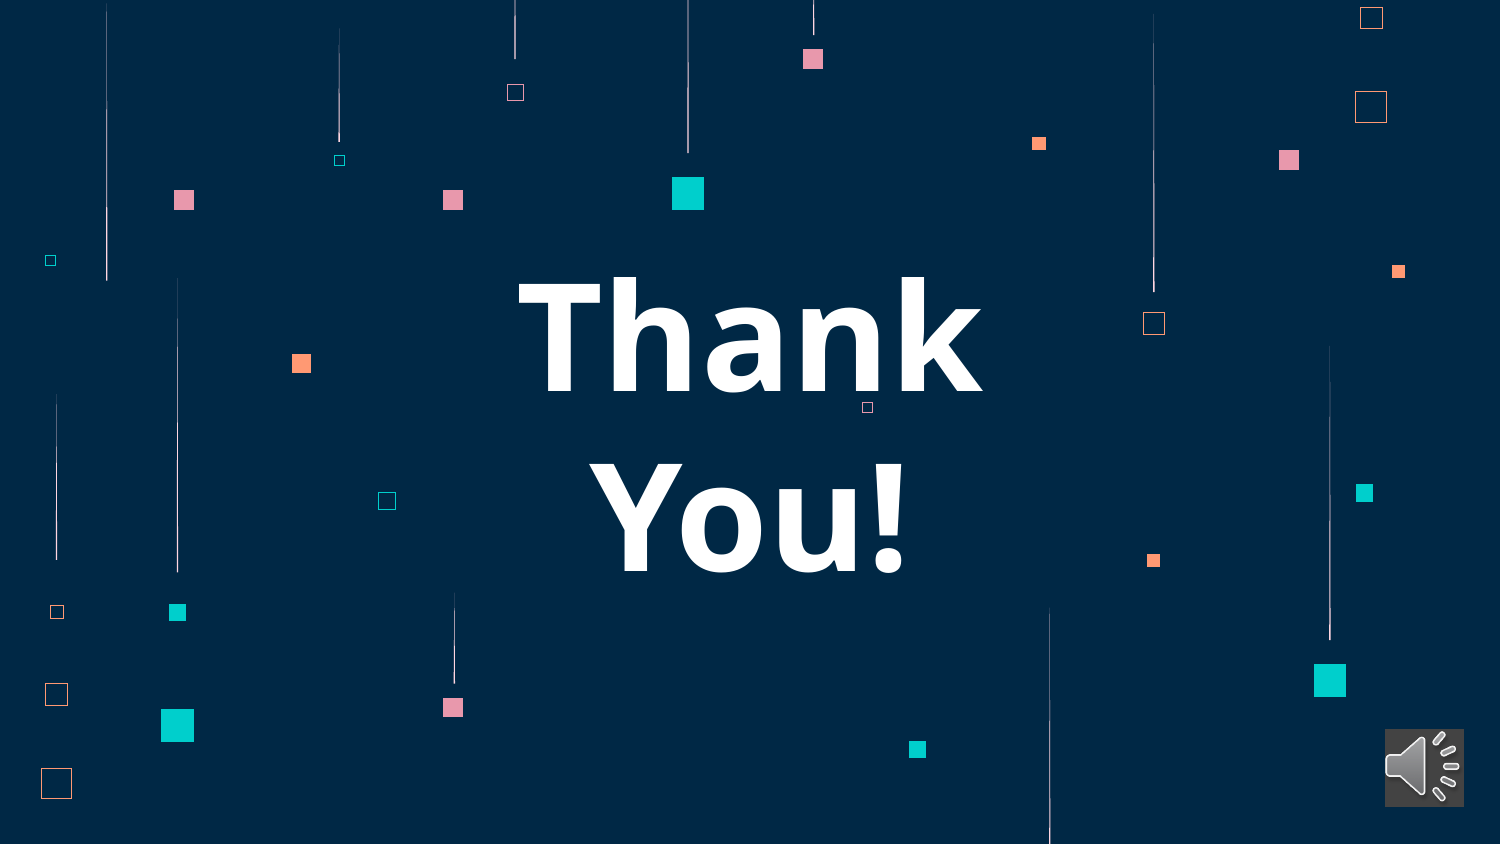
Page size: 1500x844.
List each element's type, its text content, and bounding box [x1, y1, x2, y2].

picture [1384, 728, 1465, 809]
title Thank You! [334, 245, 1166, 599]
